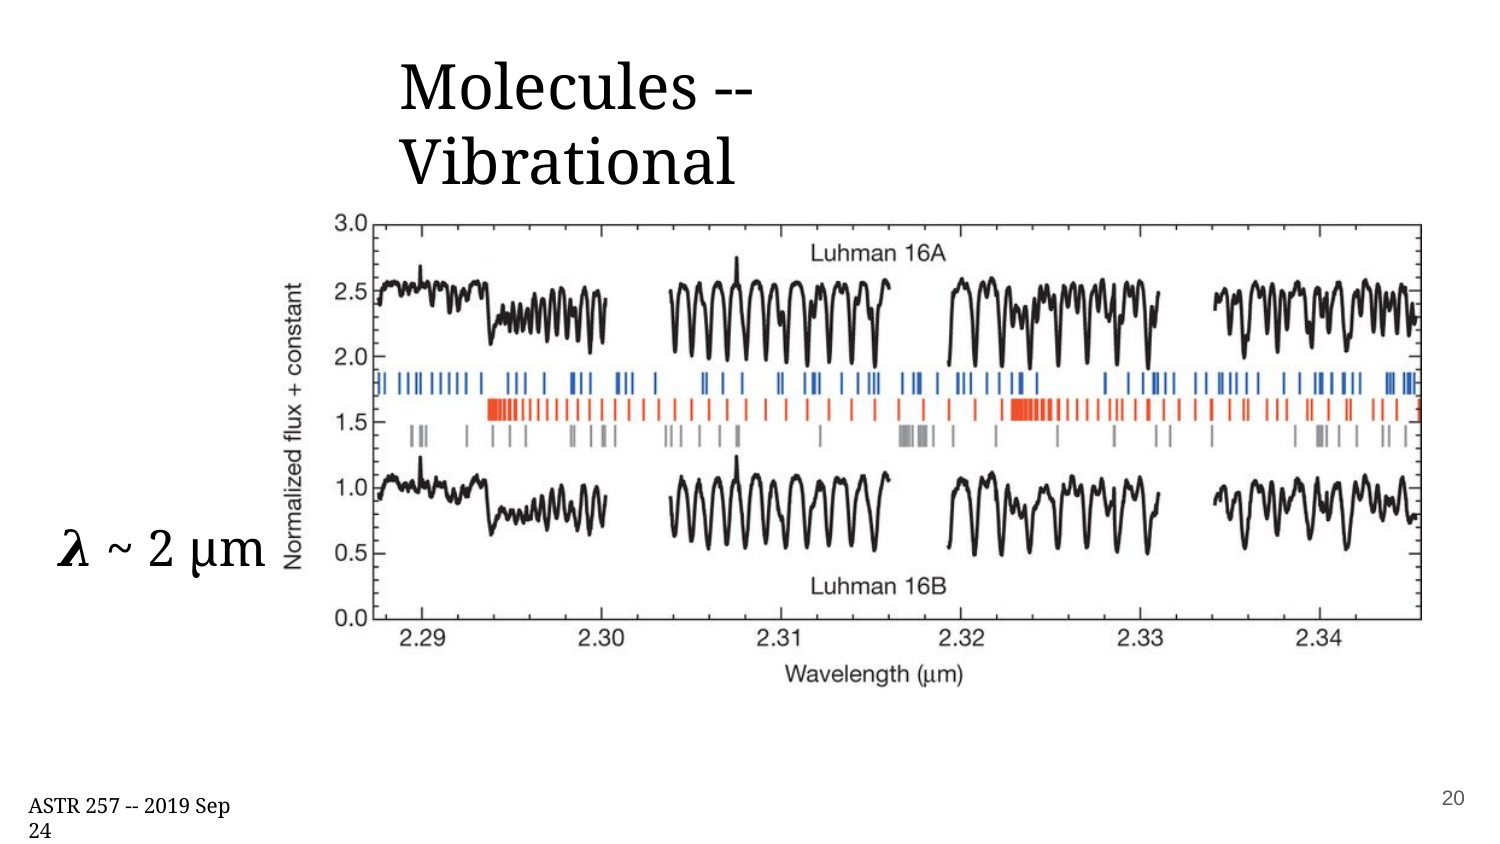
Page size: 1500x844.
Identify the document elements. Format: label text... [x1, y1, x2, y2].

slide_number ‹#› [1389, 764, 1480, 830]
text_box 𝝀 ~ 2 µm [43, 501, 276, 598]
text_box Molecules -- Vibrational [384, 32, 1116, 117]
text_box [127, 10, 1376, 173]
picture [281, 211, 1422, 690]
